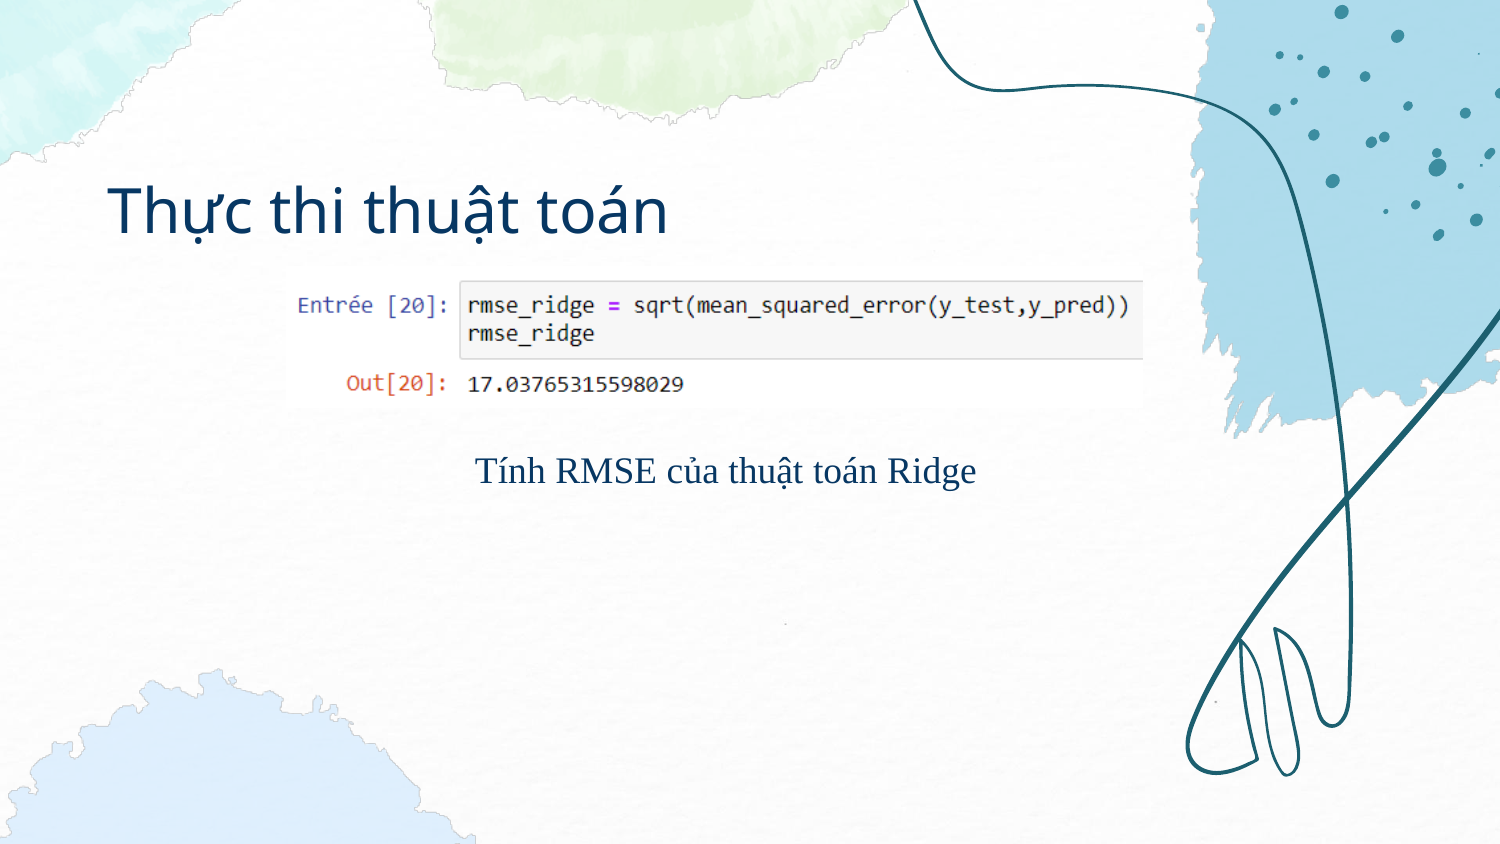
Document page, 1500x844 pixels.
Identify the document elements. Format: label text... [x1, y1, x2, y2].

subtitle Tính RMSE của thuật toán Ridge [266, 356, 1164, 558]
picture [1190, 644, 1255, 770]
picture [1242, 507, 1348, 773]
picture [0, 0, 1500, 844]
picture [1191, 0, 1500, 490]
picture [918, 0, 1190, 95]
title Thực thi thuật toán [92, 161, 847, 256]
